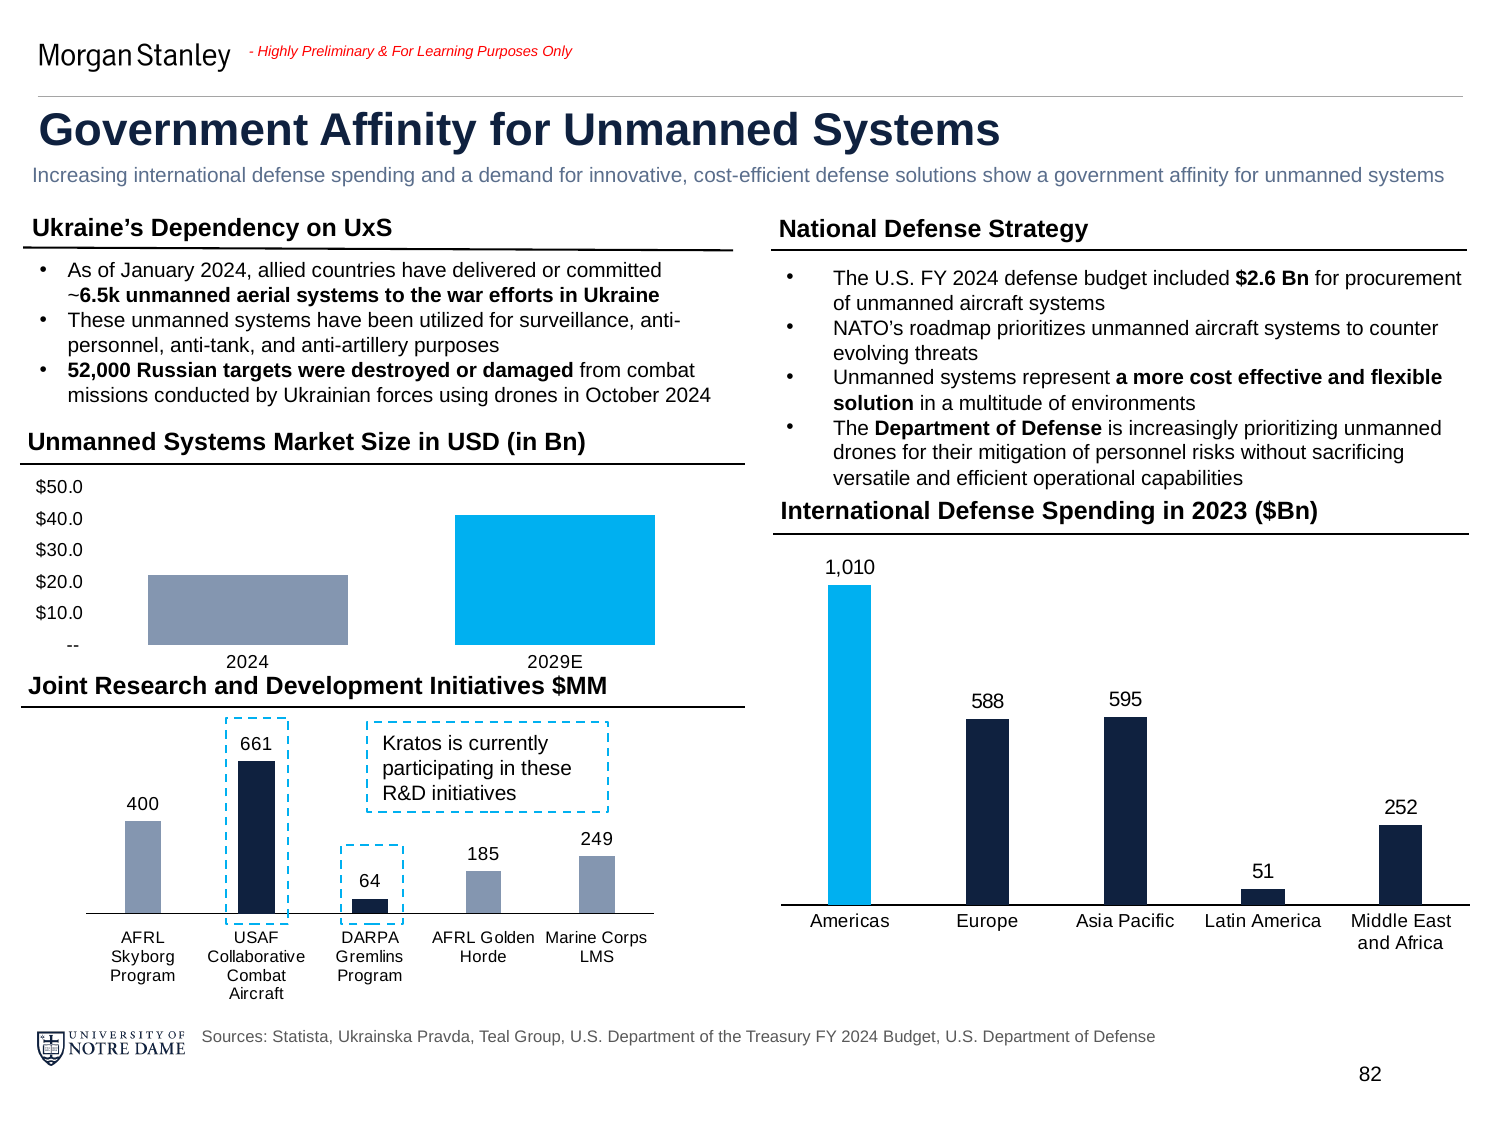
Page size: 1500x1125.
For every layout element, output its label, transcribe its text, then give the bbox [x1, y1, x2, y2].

text_box International Defense Spending in 2023 ($Bn) [773, 497, 1433, 533]
slide_number ‹#› [1059, 1042, 1397, 1103]
text_box Unmanned Systems Market Size in USD (in Bn) [19, 418, 642, 463]
chart [30, 464, 734, 675]
text_box The U.S. FY 2024 defense budget included $2.6 Bn for procurement of unmanned aircraft systems NATO’s roadmap prioritizes unmanned aircraft systems to counter evolving threats Unmanned systems represent a more cost effective and flexible solution in a multitude of environments The Department of Defense is increasingly prioritizing unmanned drones for their mitigation of personnel risks without sacrificing versatile and efficient operational capabilities [771, 256, 1480, 497]
text_box Ukraine’s Dependency on UxS [24, 203, 684, 246]
chart [766, 548, 1485, 964]
text_box National Defense Strategy [771, 204, 1393, 250]
list Increasing international defense spending and a demand for innovative, cost-efficient defense solutions show a government affinity for unmanned systems [24, 153, 1463, 233]
text_box As of January 2024, allied countries have delivered or committed ~6.5k unmanned aerial systems to the war efforts in Ukraine These unmanned systems have been utilized for surveillance, anti-personnel, anti-tank, and anti-artillery purposes 52,000 Russian targets were destroyed or damaged from combat missions conducted by Ukrainian forces using drones in October 2024 [24, 258, 729, 415]
text_box Joint Research and Development Initiatives $MM [20, 661, 643, 707]
list Government Affinity for Unmanned Systems [0, 83, 1120, 163]
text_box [22, 247, 734, 251]
list Sources: Statista, Ukrainska Pravda, Teal Group, U.S. Department of the Treasury FY 2024 Budget, U.S. Department of Defense [194, 1028, 1361, 1108]
chart [46, 704, 751, 1011]
picture [26, 30, 244, 83]
picture [37, 1031, 185, 1066]
